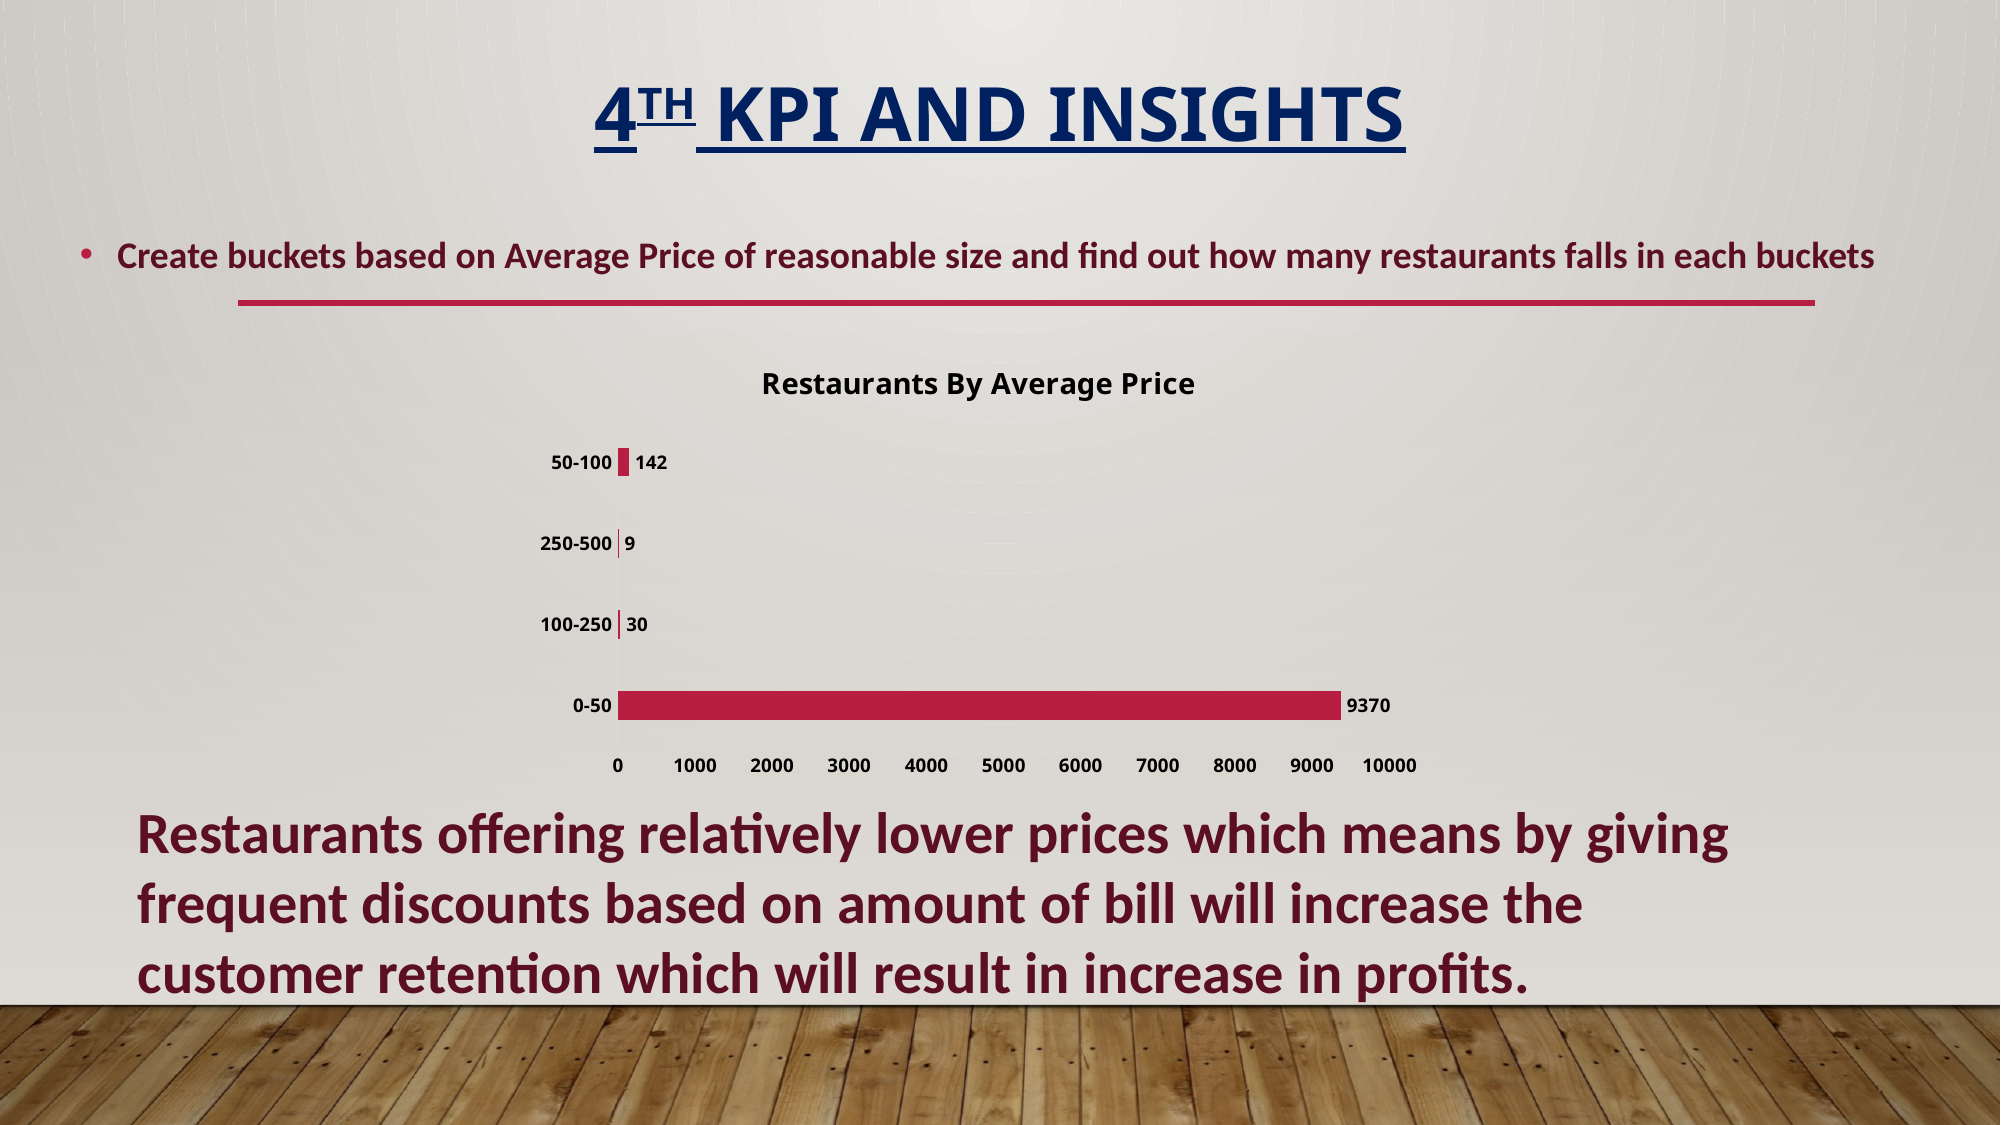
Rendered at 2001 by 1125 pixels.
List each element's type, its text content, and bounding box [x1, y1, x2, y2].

chart [521, 337, 1436, 788]
list Create buckets based on Average Price of reasonable size and find out how many restaurants falls in each buckets [64, 214, 1946, 1014]
picture [0, 1005, 2000, 1125]
title 4th KPI And Insights [137, 69, 1863, 183]
text_box Restaurants offering relatively lower prices which means by giving frequent discounts based on amount of bill will increase the customer retention which will result in increase in profits. [123, 787, 1813, 1013]
